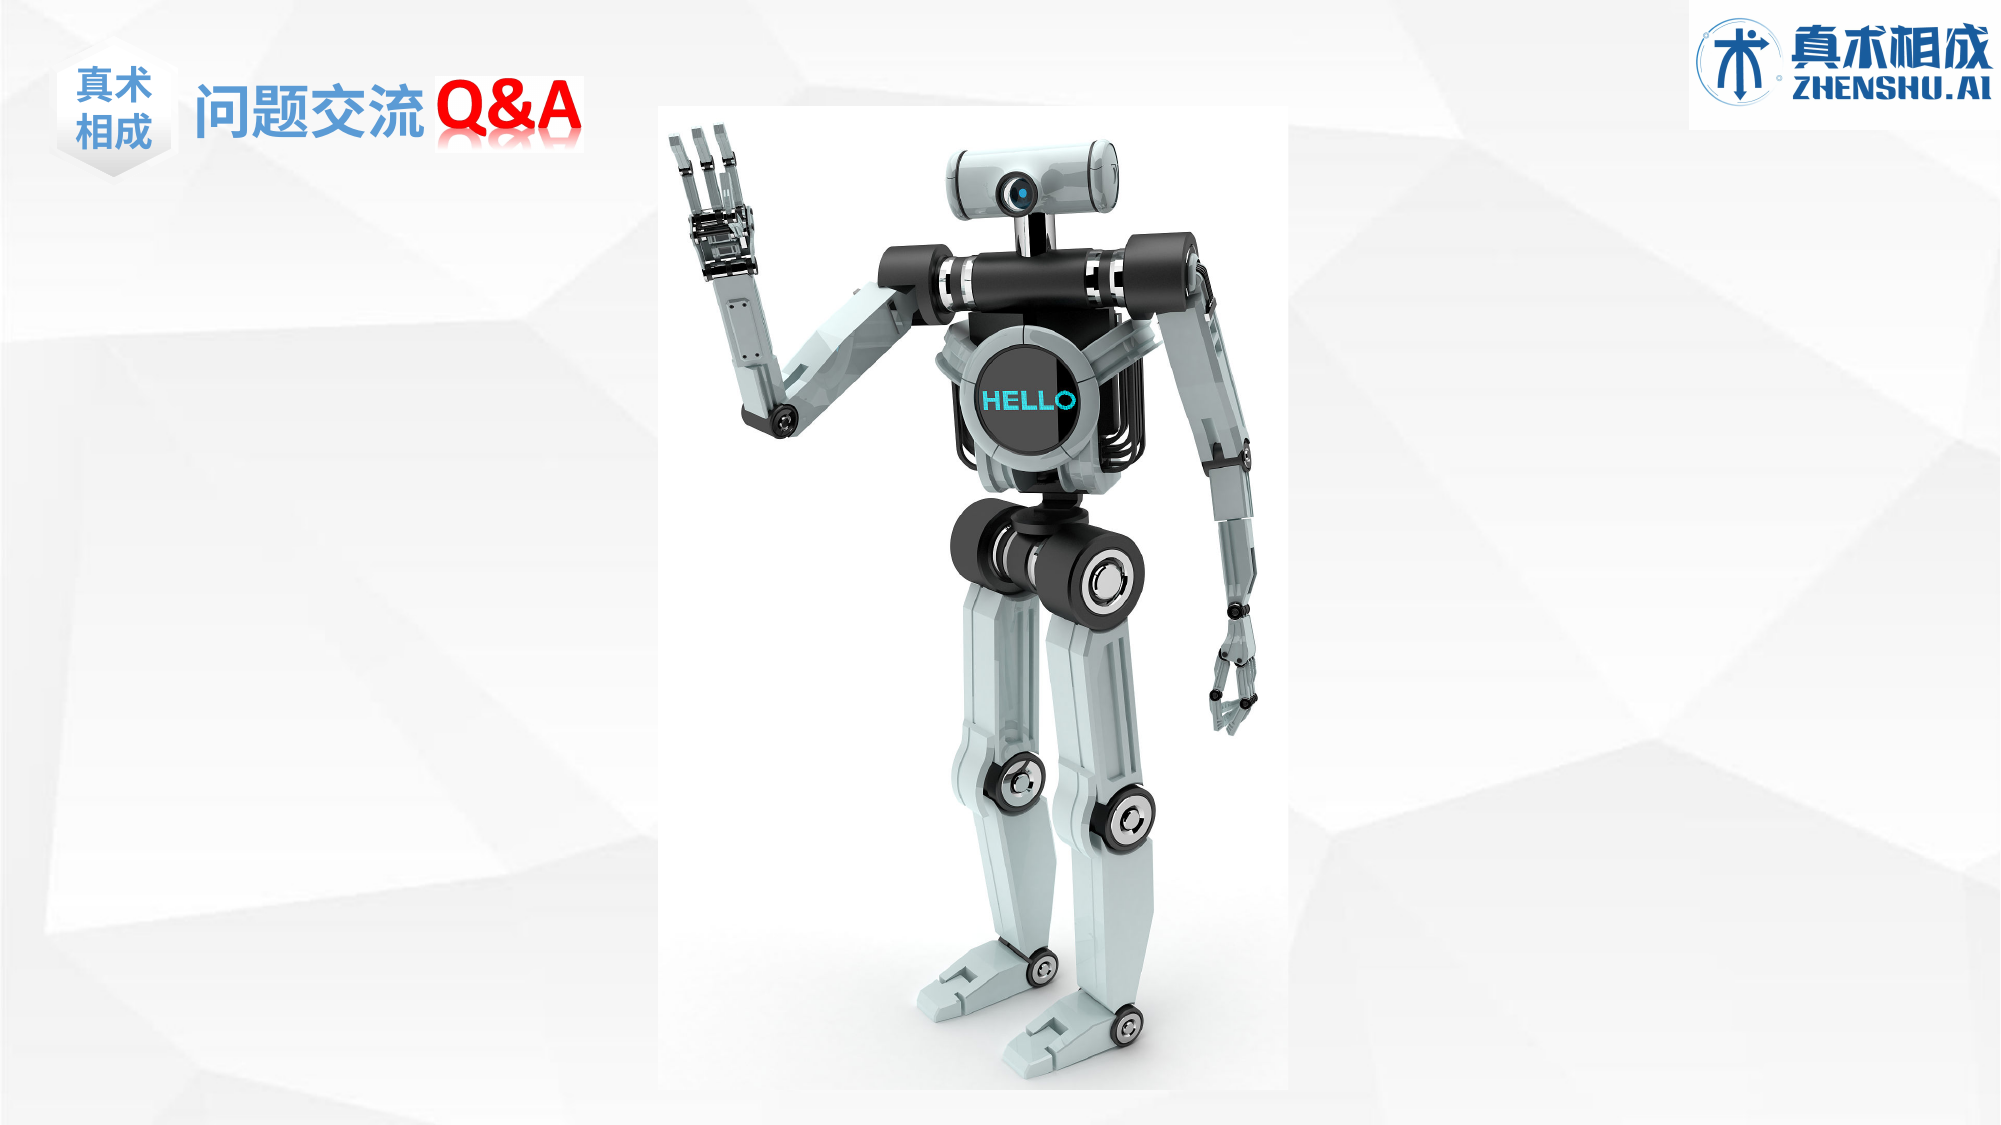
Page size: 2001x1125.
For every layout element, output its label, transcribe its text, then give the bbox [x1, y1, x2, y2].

text_box 问题交流 [196, 67, 1024, 153]
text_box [32, 35, 196, 186]
picture [0, 0, 2001, 1125]
